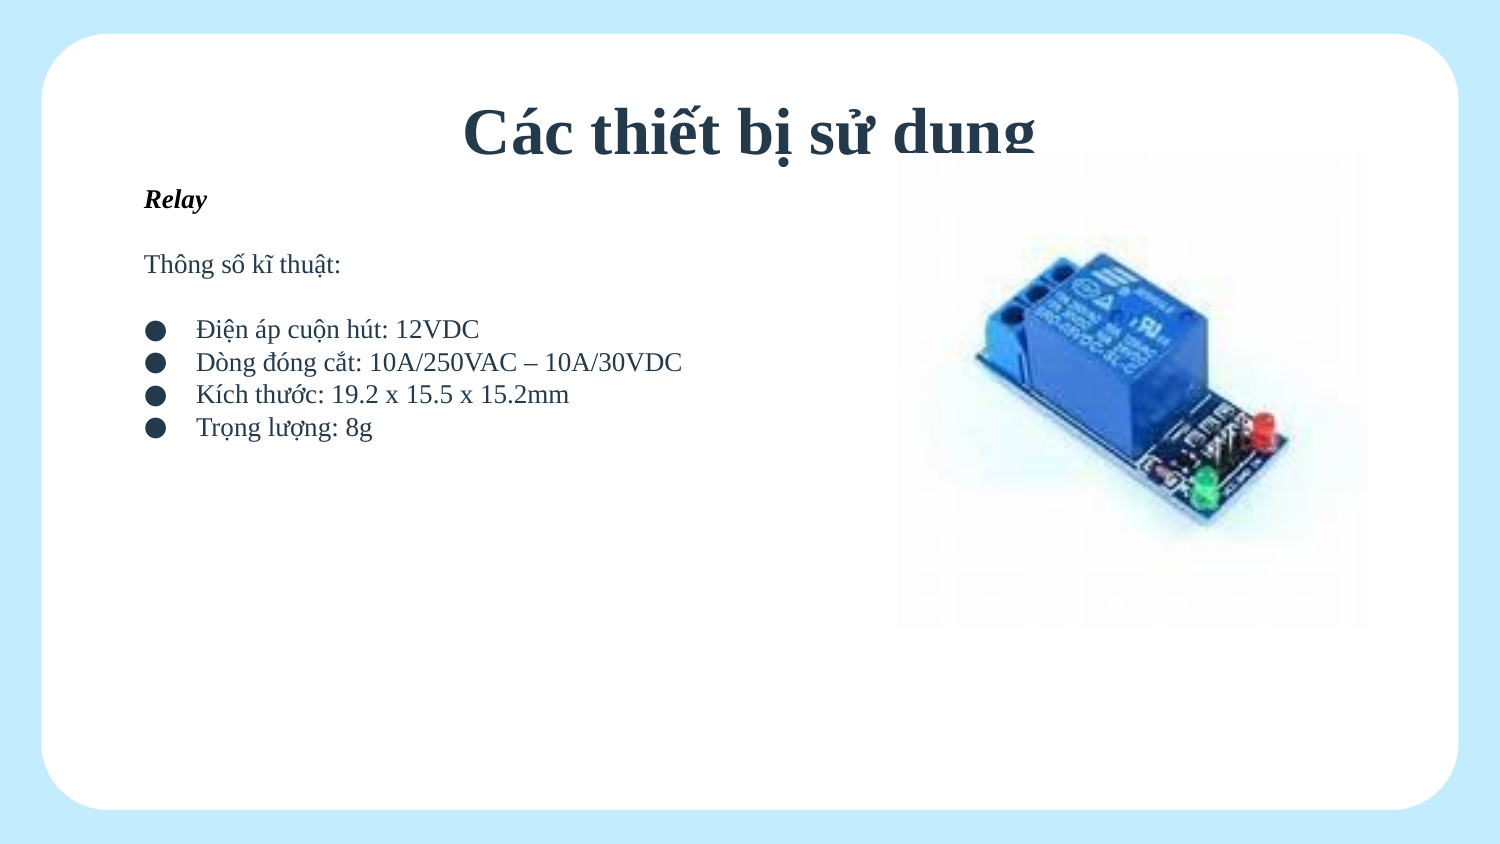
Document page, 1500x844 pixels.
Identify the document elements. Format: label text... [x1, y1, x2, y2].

title Các thiết bị sử dụng [118, 72, 1382, 167]
picture [897, 153, 1369, 627]
list Relay Thông số kĩ thuật: Điện áp cuộn hút: 12VDC Dòng đóng cắt: 10A/250VAC – 10A/30VDC Kích thước: 19.2 x 15.5 x 15.2mm Trọng lượng: 8g [105, 166, 1370, 741]
